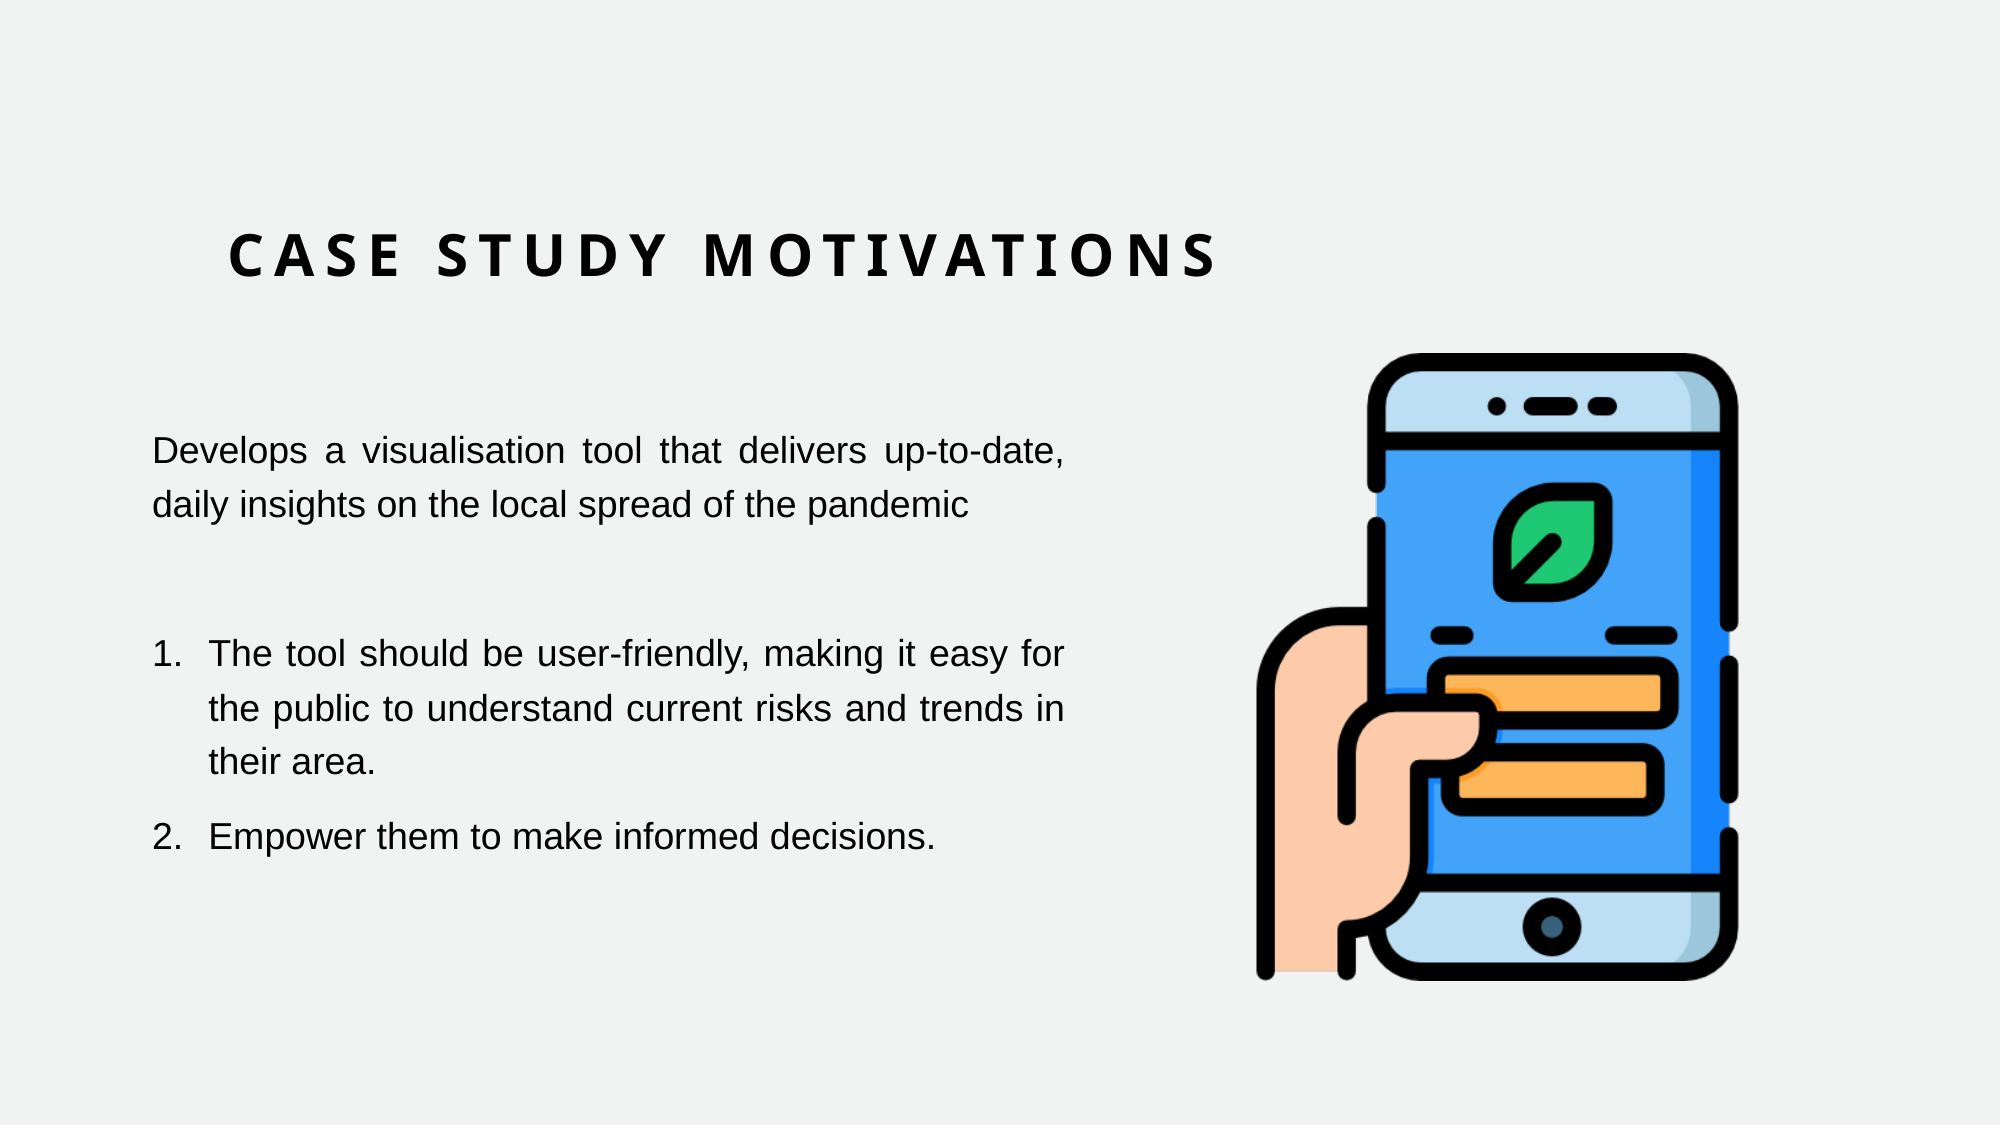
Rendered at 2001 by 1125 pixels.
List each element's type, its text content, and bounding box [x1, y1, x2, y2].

picture [1183, 353, 1811, 981]
title Case Study Motivations [212, 138, 1788, 354]
list Develops a visualisation tool that delivers up-to-date, daily insights on the local spread of the pandemic The tool should be user-friendly, making it easy for the public to understand current risks and trends in their area. Empower them to make informed decisions. [137, 409, 1081, 1007]
